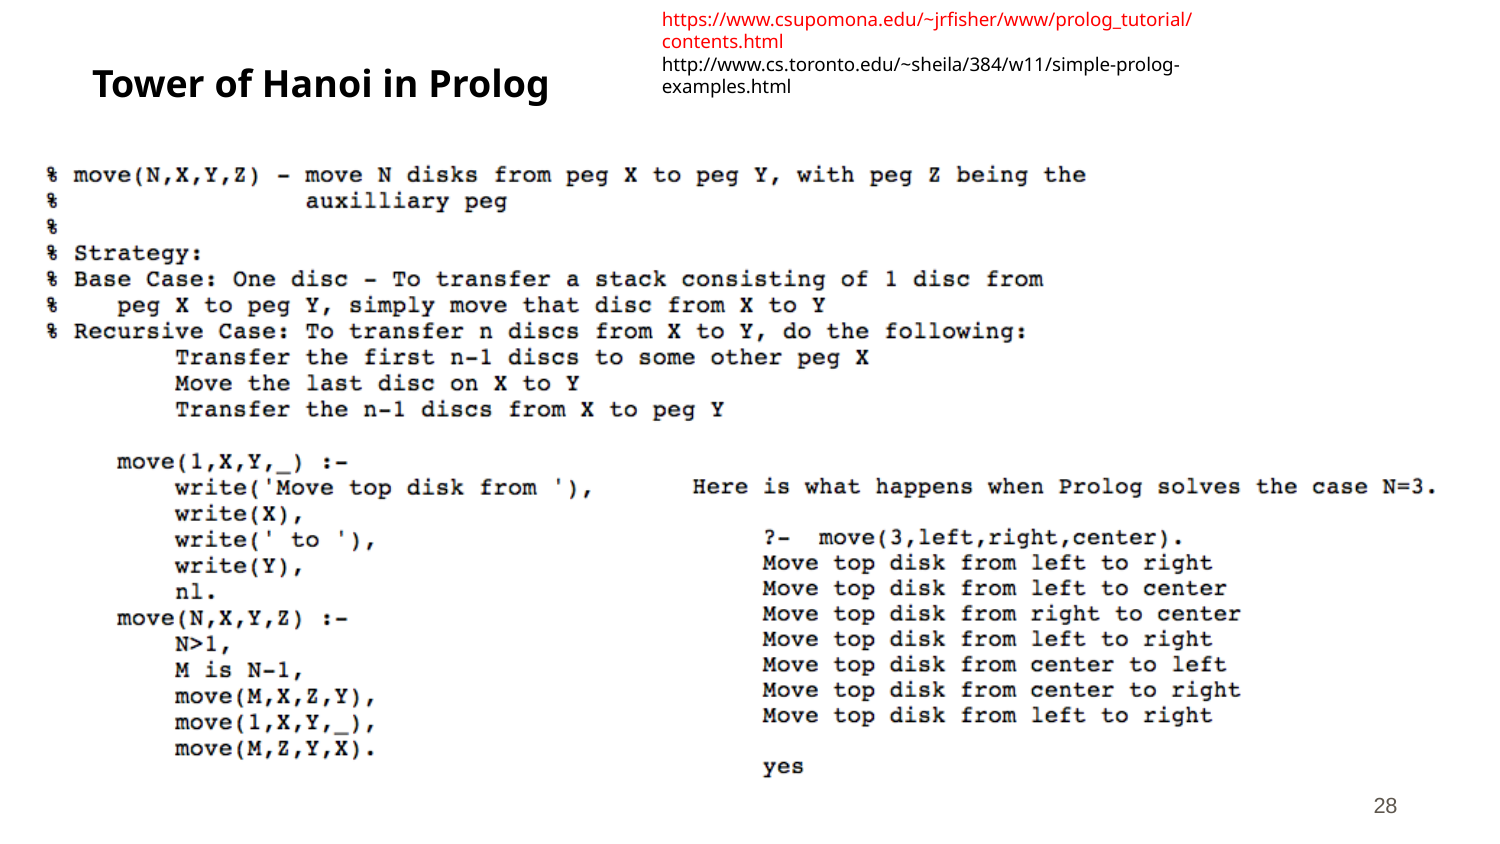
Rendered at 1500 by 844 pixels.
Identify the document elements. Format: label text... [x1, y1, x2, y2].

slide_number ‹#› [1100, 794, 1413, 826]
title Tower of Hanoi in Prolog [77, 28, 1415, 113]
picture [37, 155, 1449, 786]
text_box https://www.csupomona.edu/~jrfisher/www/prolog_tutorial/contents.html http://www.cs.toronto.edu/~sheila/384/w11/simple-prolog-examples.html [646, 0, 1313, 105]
